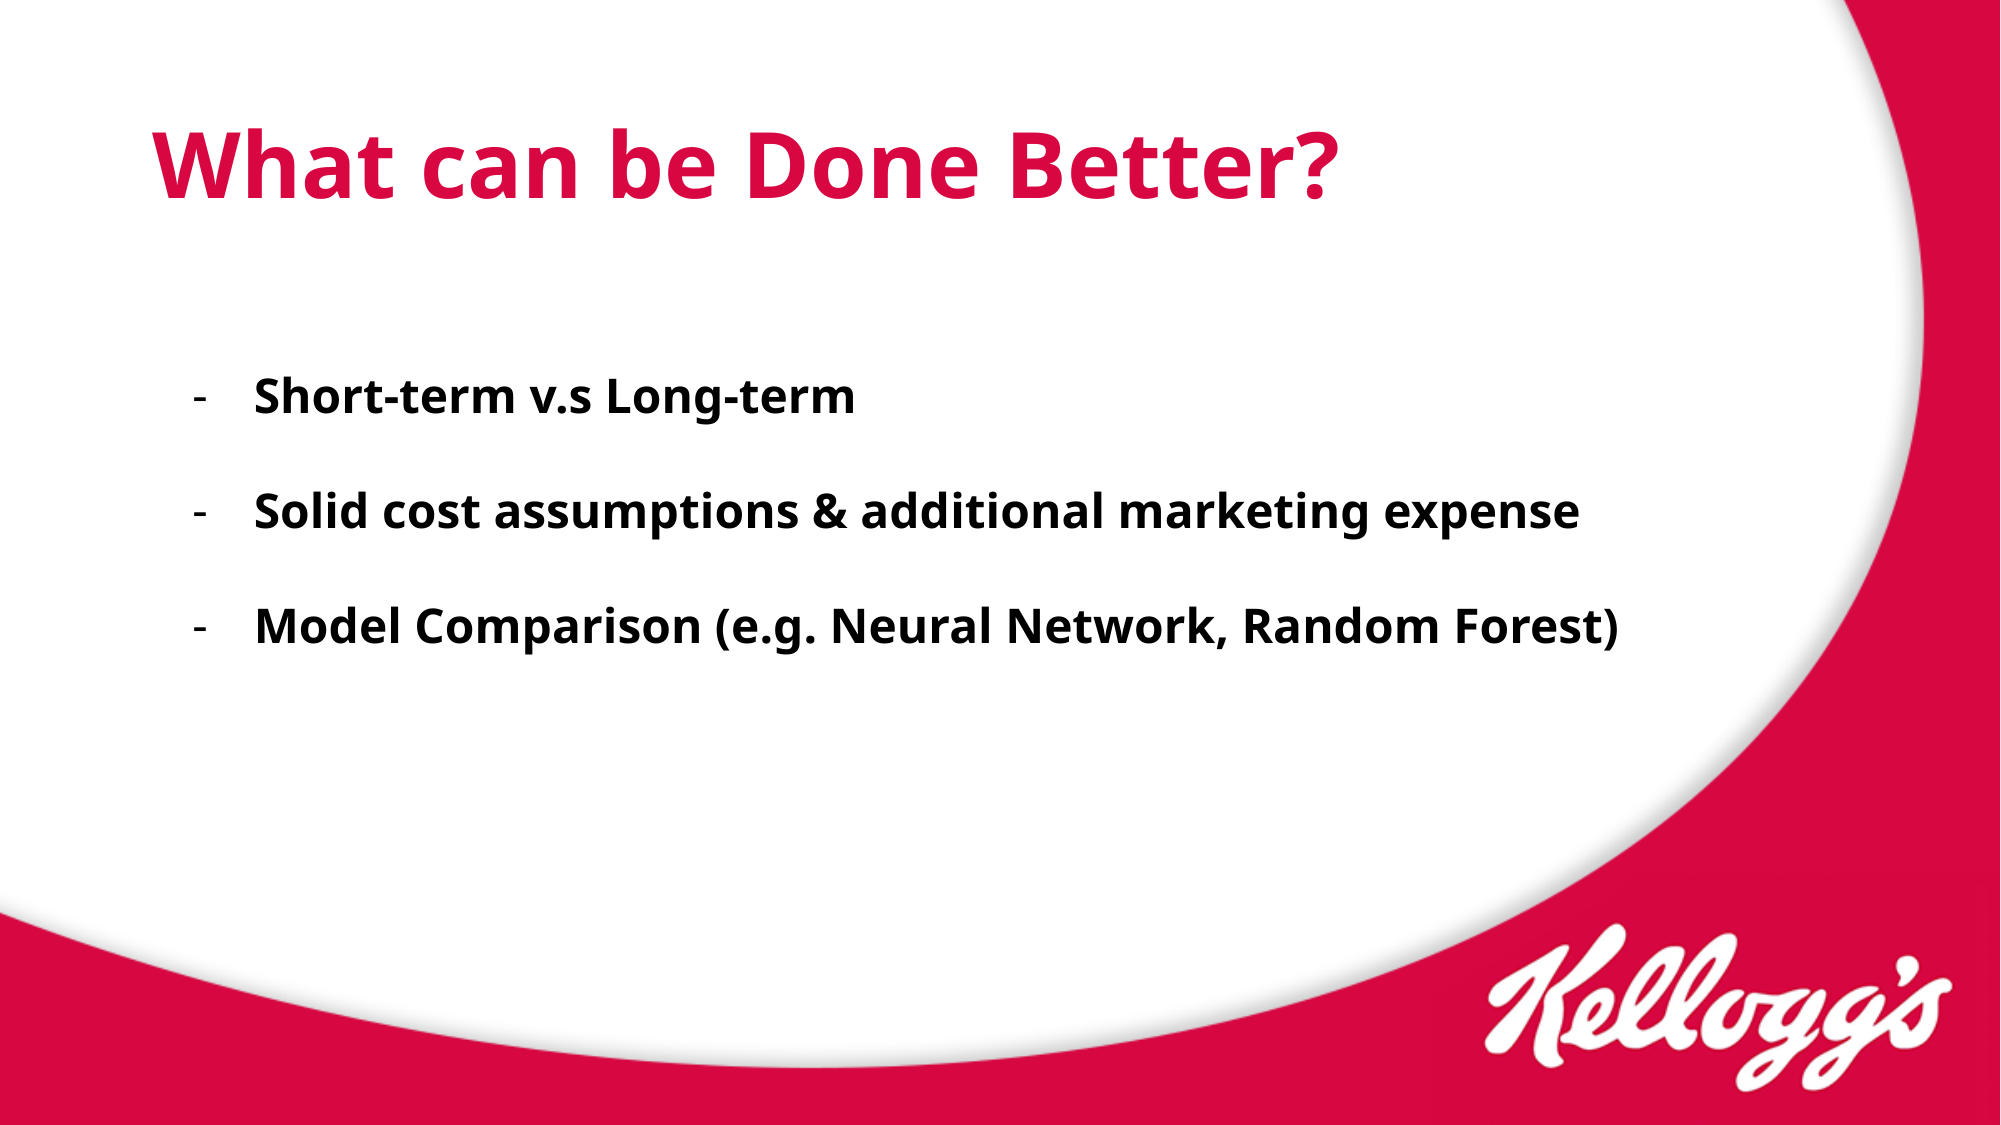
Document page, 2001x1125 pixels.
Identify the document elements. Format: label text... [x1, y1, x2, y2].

title What can be Done Better? [137, 59, 1863, 278]
text_box Short-term v.s Long-term Solid cost assumptions & additional marketing expense Model Comparison (e.g. Neural Network, Random Forest) [163, 293, 1738, 668]
picture [0, 0, 2001, 1125]
